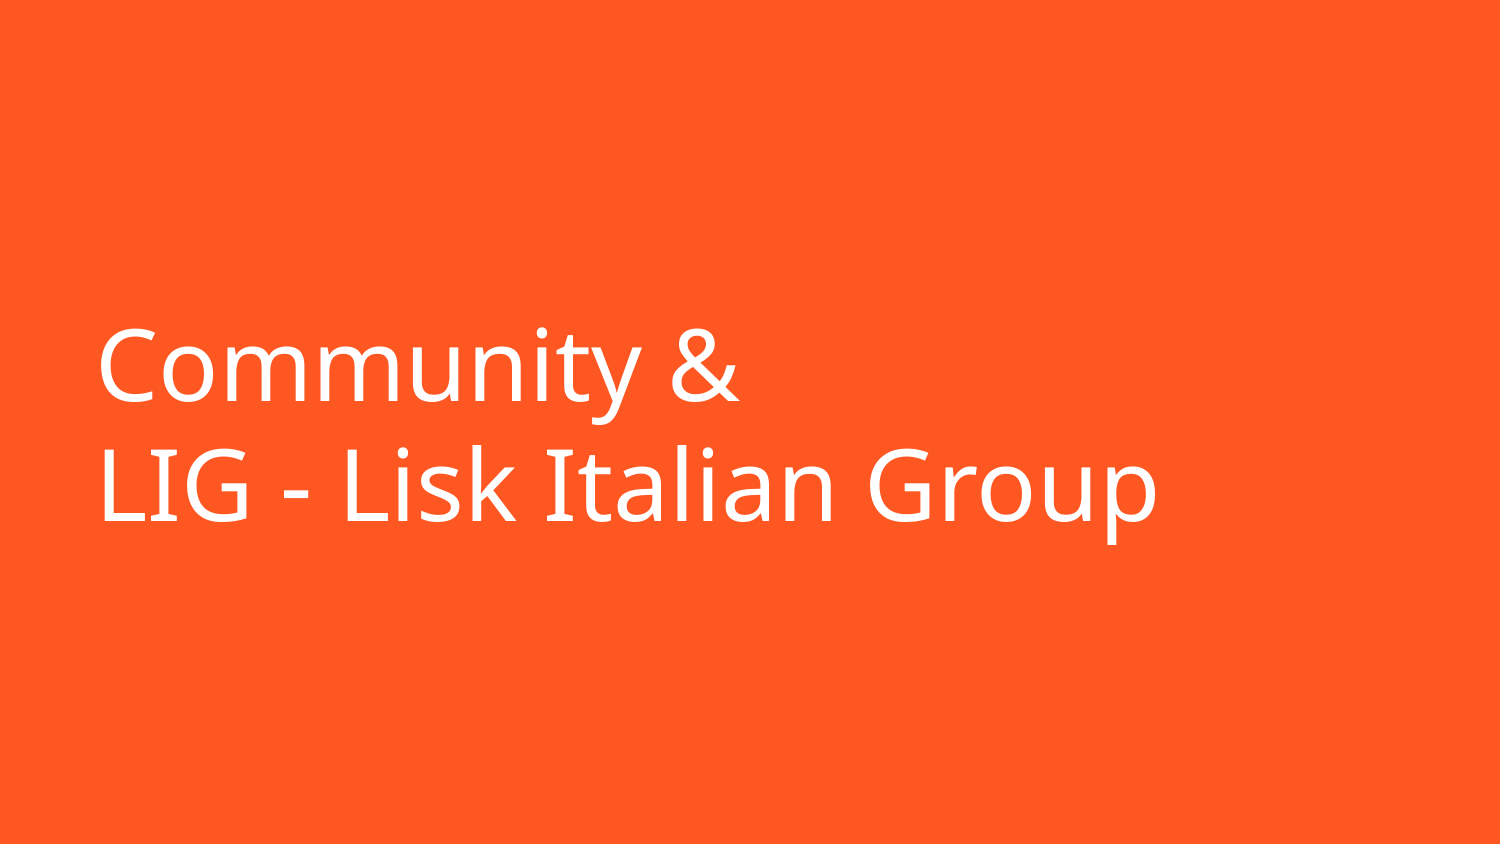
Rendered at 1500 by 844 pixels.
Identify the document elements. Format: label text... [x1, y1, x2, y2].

title Community & LIG - Lisk Italian Group [80, 86, 1455, 758]
